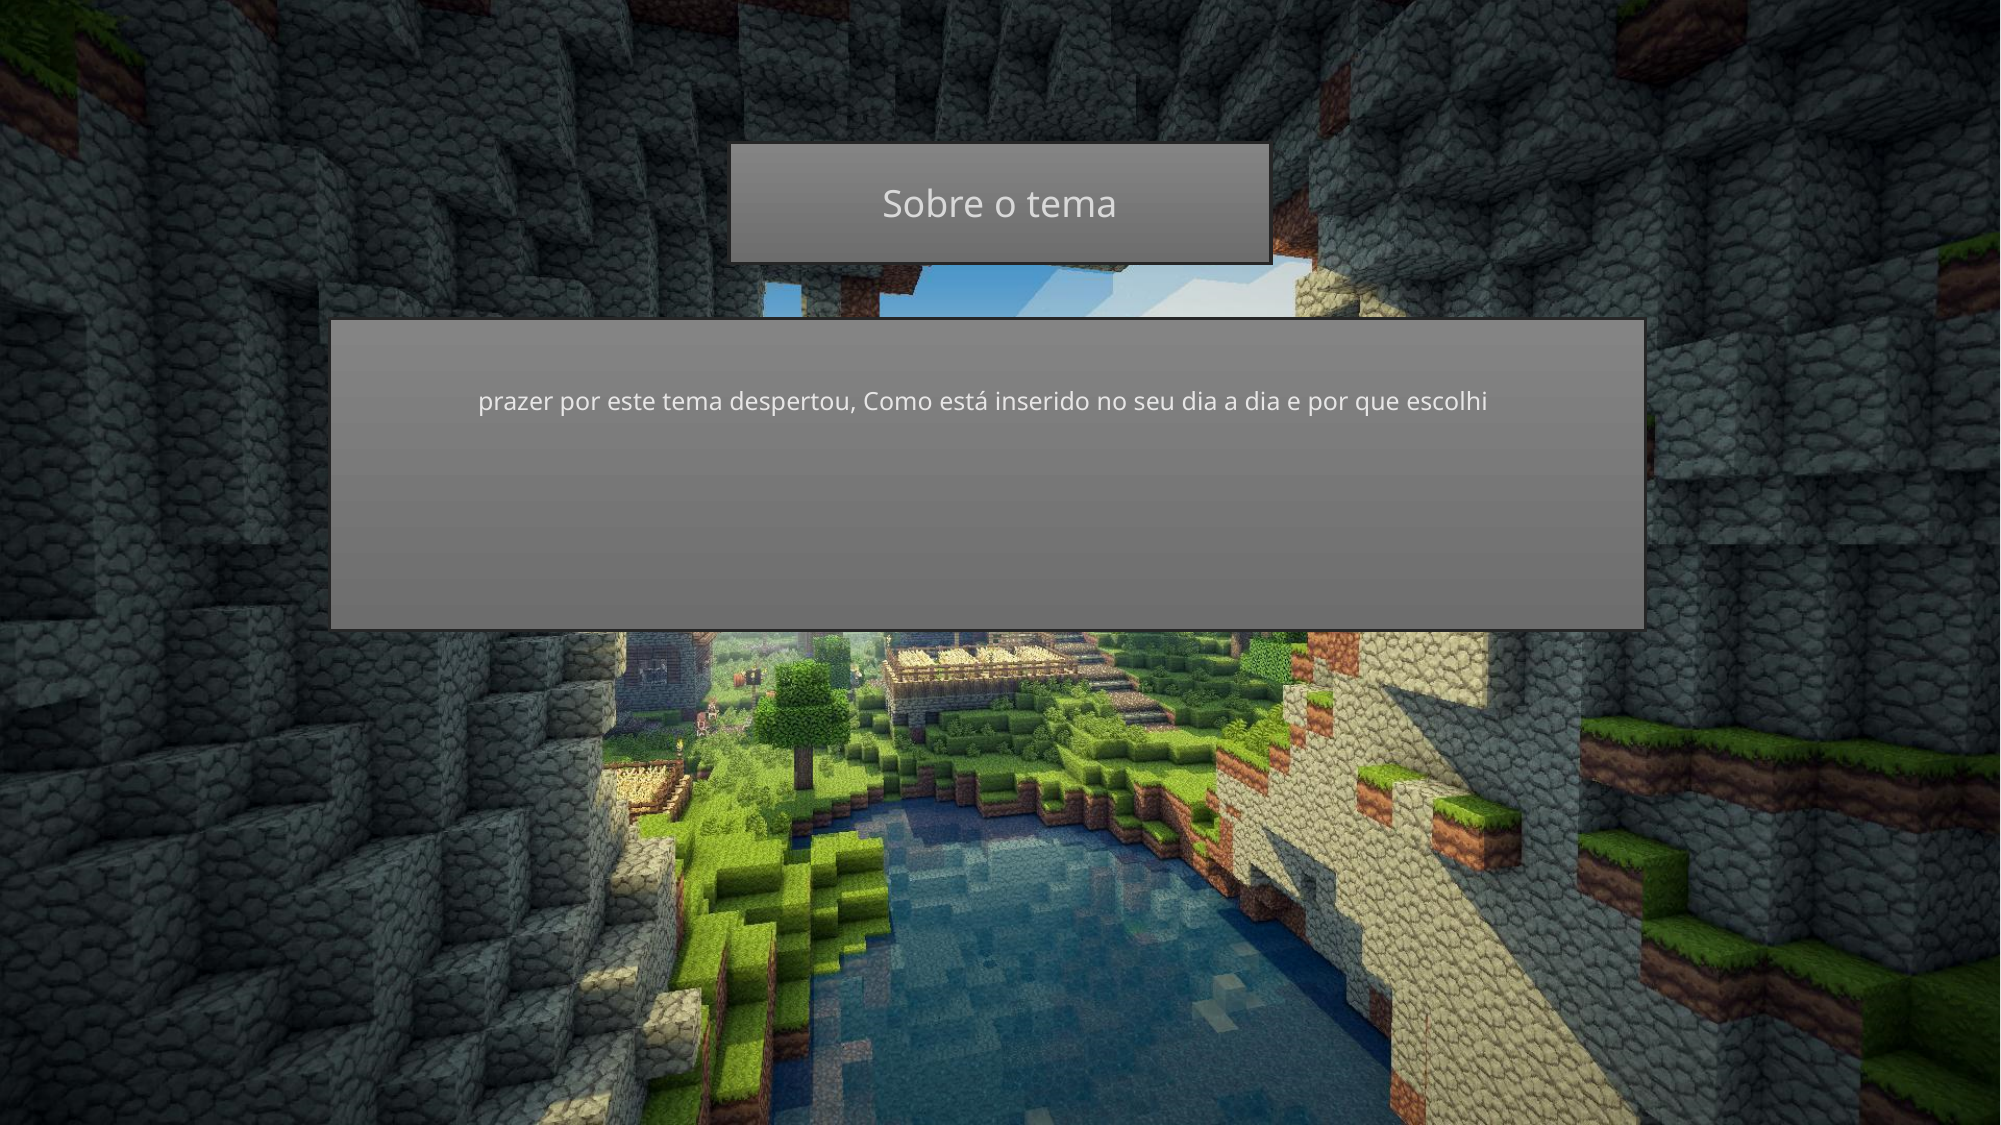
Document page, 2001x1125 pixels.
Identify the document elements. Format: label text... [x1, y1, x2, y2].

text_box [728, 142, 1272, 264]
picture [0, 0, 2001, 1125]
text_box prazer por este tema despertou, Como está inserido no seu dia a dia e por que escolhi [411, 363, 1563, 423]
text_box Sobre o tema [867, 172, 1133, 233]
text_box [328, 318, 1646, 632]
